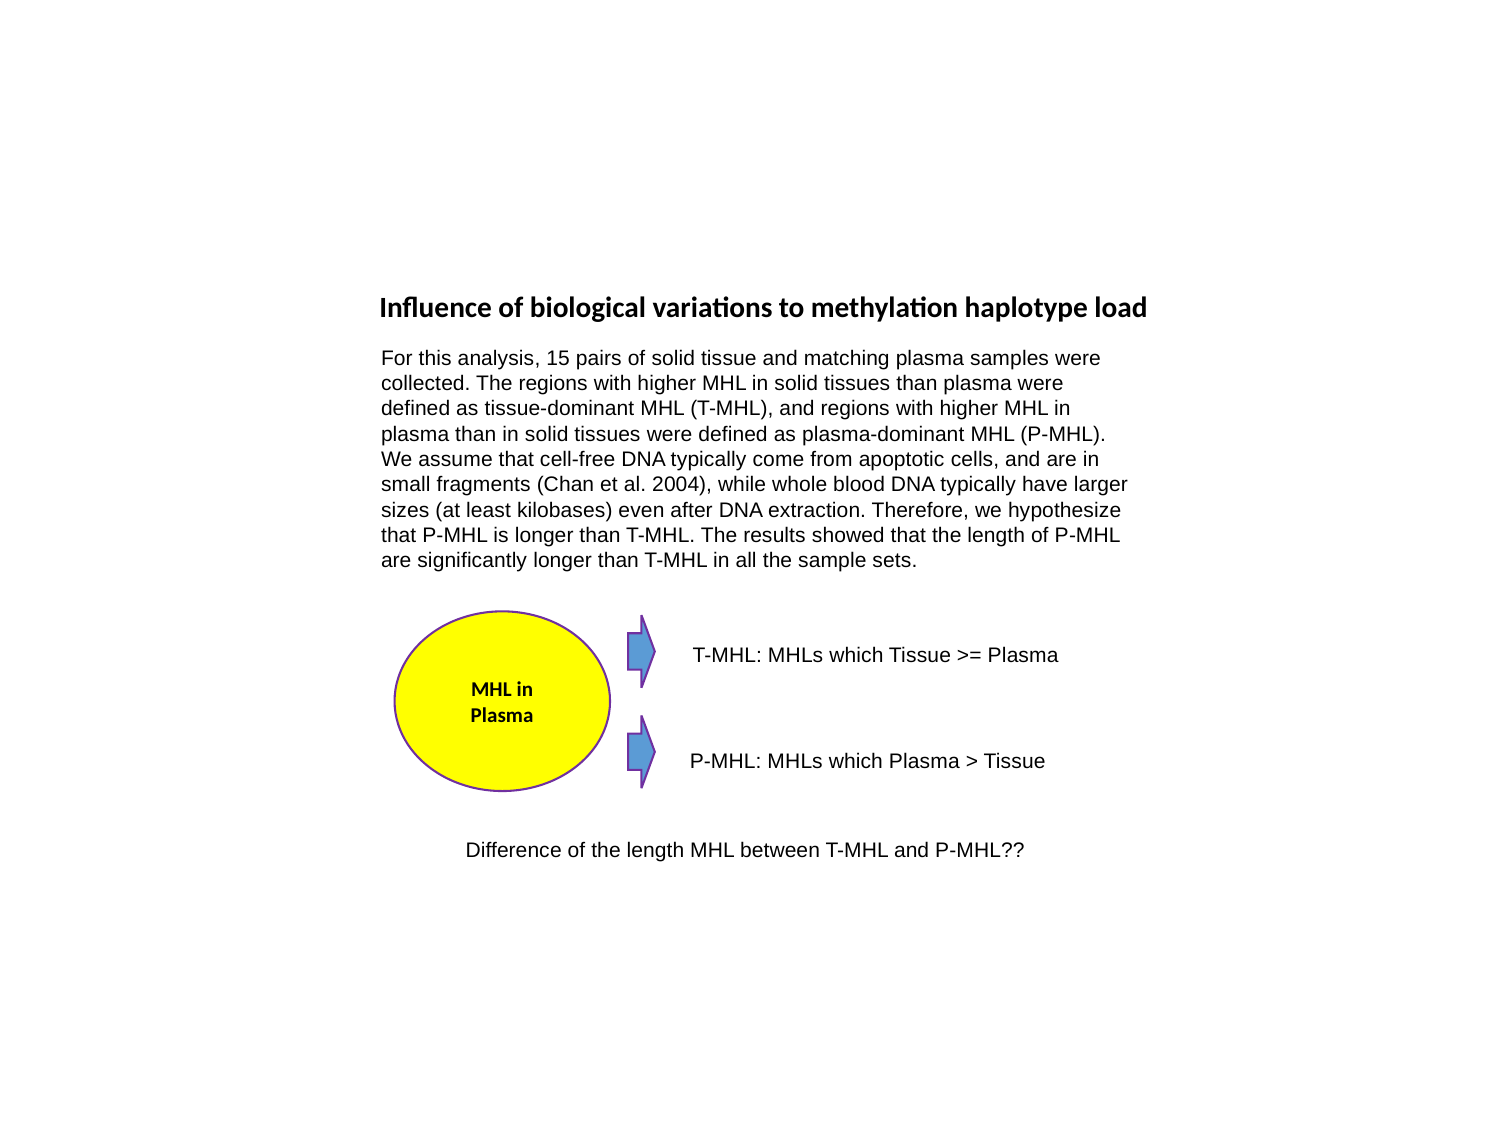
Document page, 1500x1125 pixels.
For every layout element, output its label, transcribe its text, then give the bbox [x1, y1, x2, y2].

text_box T-MHL: MHLs which Tissue >= Plasma [677, 634, 1075, 675]
text_box Difference of the length MHL between T-MHL and P-MHL?? [450, 829, 1194, 870]
text_box [627, 715, 656, 789]
text_box MHL in Plasma [393, 610, 612, 793]
text_box Influence of biological variations to methylation haplotype load [364, 280, 1165, 331]
text_box For this analysis, 15 pairs of solid tissue and matching plasma samples were collected. The regions with higher MHL in solid tissues than plasma were defined as tissue-dominant MHL (T-MHL), and regions with higher MHL in plasma than in solid tissues were defined as plasma-dominant MHL (P-MHL). We assume that cell-free DNA typically come from apoptotic cells, and are in small fragments (Chan et al. 2004), while whole blood DNA typically have larger sizes (at least kilobases) even after DNA extraction. Therefore, we hypothesize that P-MHL is longer than T-MHL. The results showed that the length of P-MHL are significantly longer than T-MHL in all the sample sets. [366, 336, 1151, 580]
text_box P-MHL: MHLs which Plasma > Tissue [675, 740, 1062, 806]
text_box [627, 614, 656, 689]
